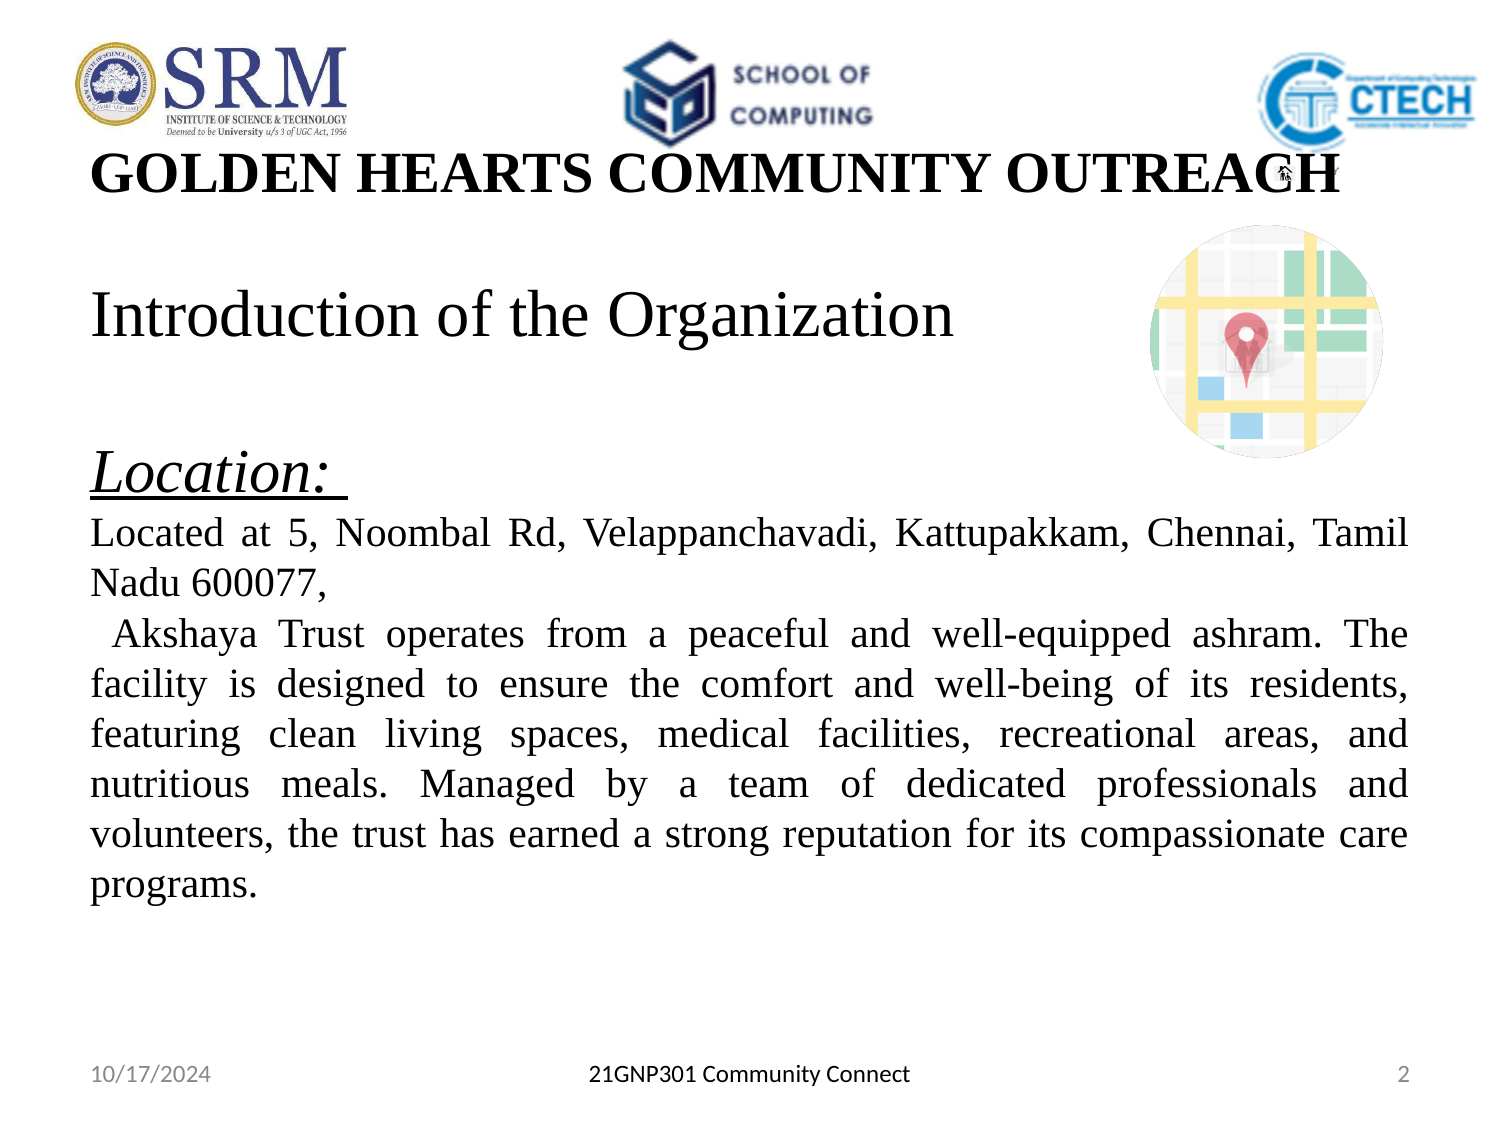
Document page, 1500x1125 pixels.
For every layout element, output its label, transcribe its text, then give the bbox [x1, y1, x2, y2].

slide_number 2 [1074, 1042, 1425, 1103]
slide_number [75, 1042, 425, 1103]
picture [1329, 165, 1340, 176]
footer 21GNP301 Community Connect [512, 1042, 988, 1103]
title GOLDEN HEARTS COMMUNITY OUTREACH [33, 75, 1384, 263]
picture [1241, 42, 1490, 176]
picture [1273, 165, 1296, 182]
picture [607, 21, 893, 75]
list Introduction of the Organization Location: Located at 5, Noombal Rd, Velappanchavadi, Kattupakkam, Chennai, Tamil Nadu 600077, Akshaya Trust operates from a peaceful and well-equipped ashram. The facility is designed to ensure the comfort and well-being of its residents, featuring clean living spaces, medical facilities, recreational areas, and nutritious meals. Managed by a team of dedicated professionals and volunteers, the trust has earned a strong reputation for its compassionate care programs. [75, 262, 1425, 1005]
picture [1148, 224, 1384, 459]
picture [75, 42, 347, 75]
